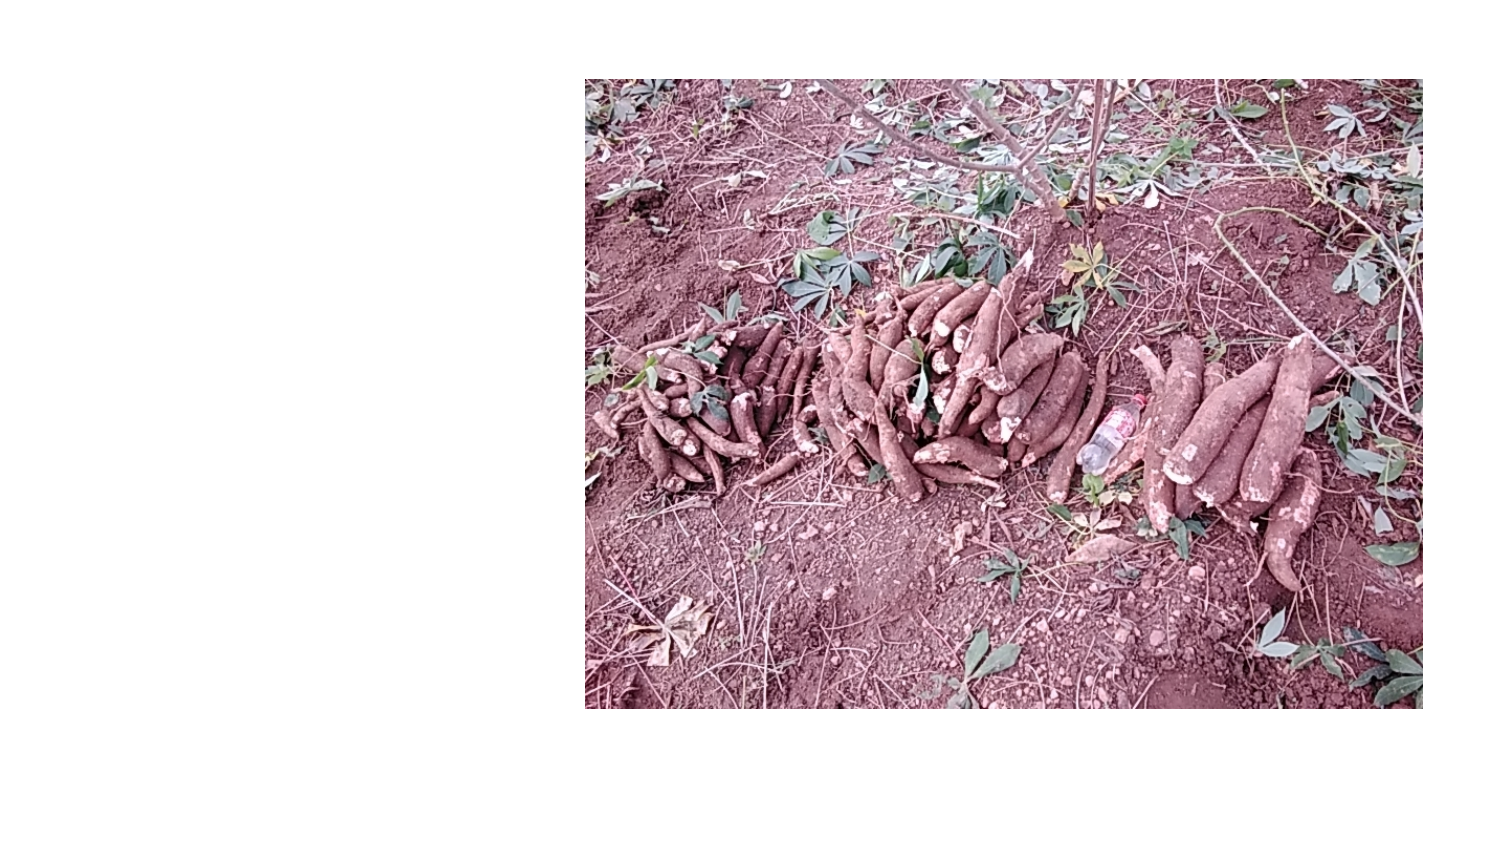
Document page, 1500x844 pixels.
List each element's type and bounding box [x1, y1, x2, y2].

picture [585, 78, 1424, 709]
